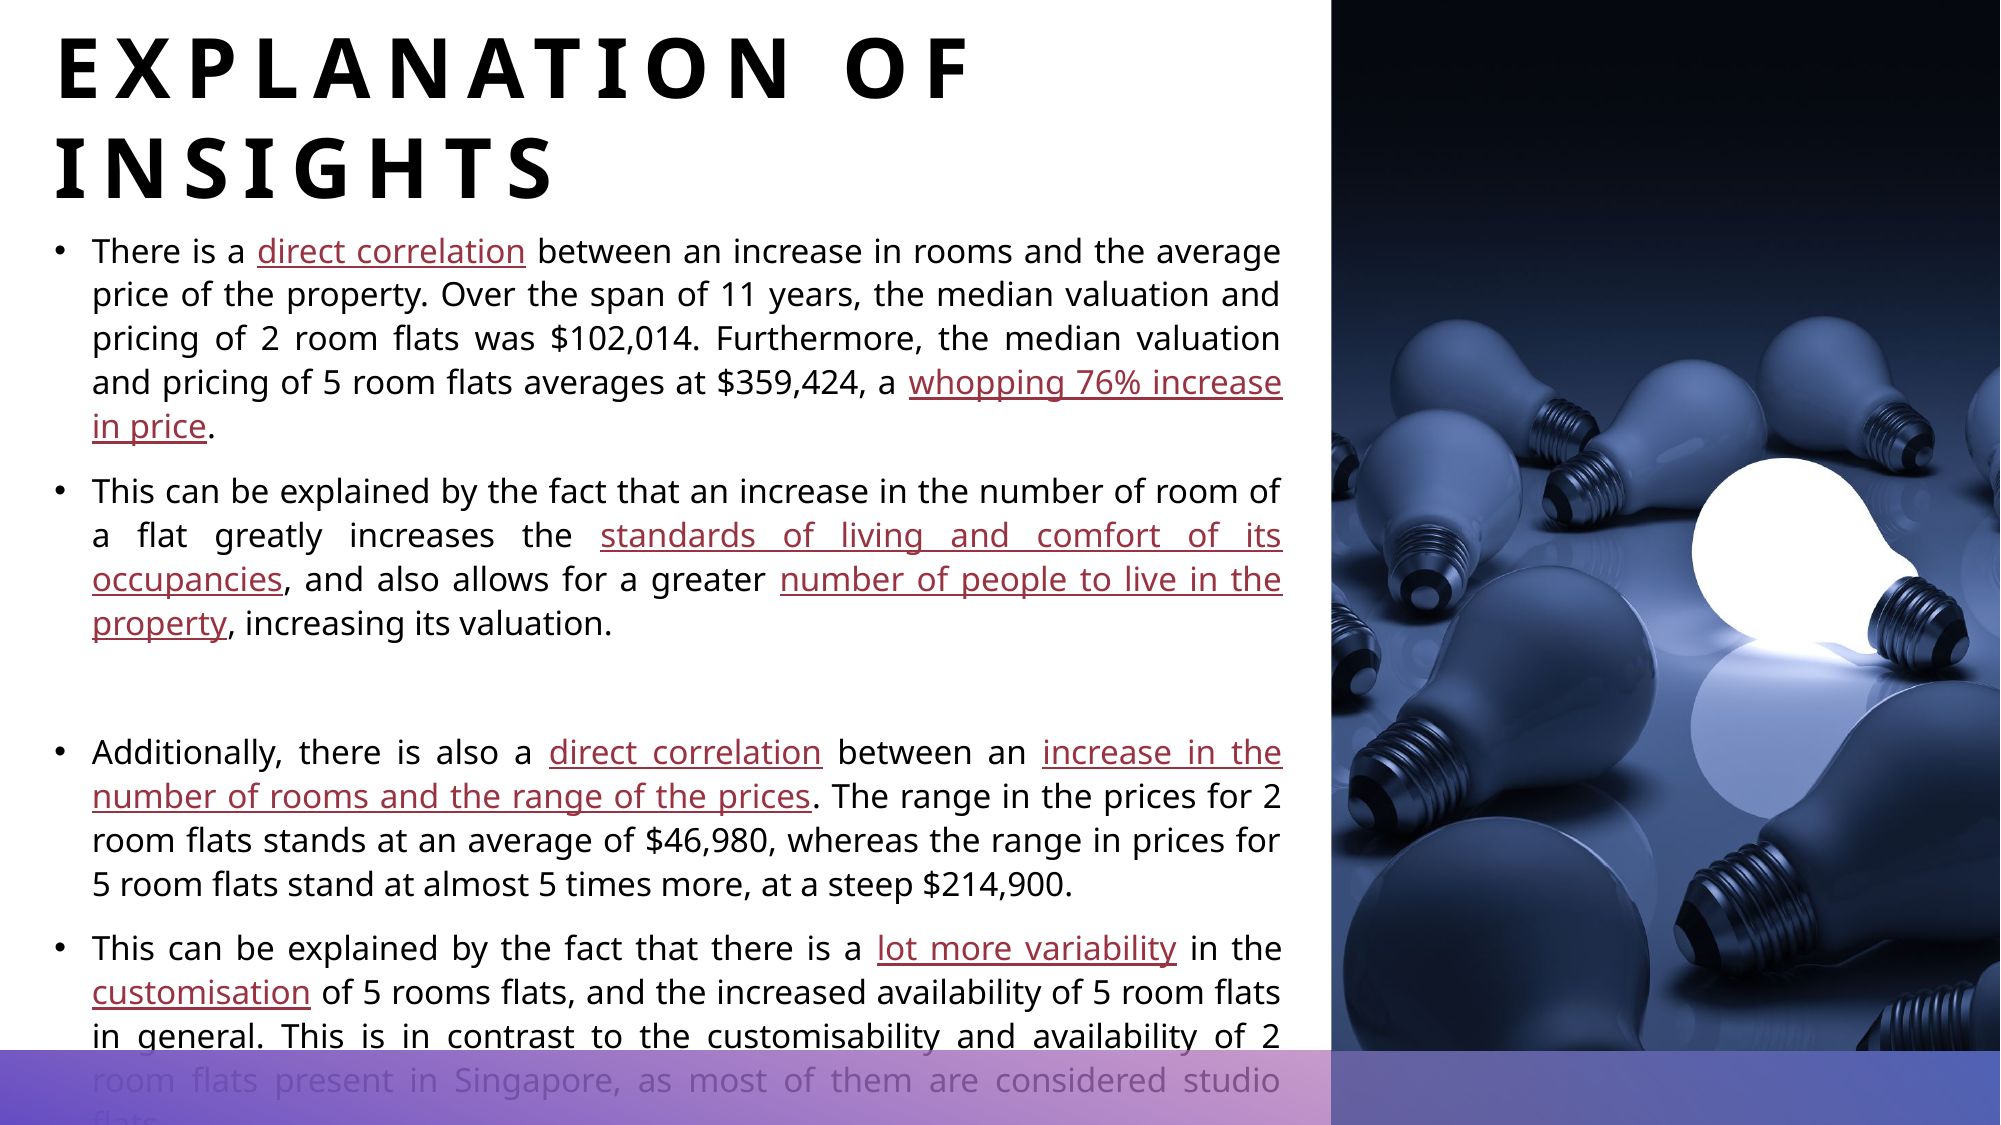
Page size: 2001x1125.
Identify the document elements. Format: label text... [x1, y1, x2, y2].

text_box [0, 1050, 1330, 1125]
list There is a direct correlation between an increase in rooms and the average price of the property. Over the span of 11 years, the median valuation and pricing of 2 room flats was $102,014. Furthermore, the median valuation and pricing of 5 room flats averages at $359,424, a whopping 76% increase in price. This can be explained by the fact that an increase in the number of room of a flat greatly increases the standards of living and comfort of its occupancies, and also allows for a greater number of people to live in the property, increasing its valuation. Additionally, there is also a direct correlation between an increase in the number of rooms and the range of the prices. The range in the prices for 2 room flats stands at an average of $46,980, whereas the range in prices for 5 room flats stand at almost 5 times more, at a steep $214,900. This can be explained by the fact that there is a lot more variability in the customisation of 5 rooms flats, and the increased availability of 5 room flats in general. This is in contrast to the customisability and availability of 2 room flats present in Singapore, as most of them are considered studio flats. [54, 225, 1283, 1050]
title Explanation of insights [54, 10, 1249, 216]
text_box [1330, 1050, 2000, 1125]
text_box [0, 0, 1331, 1050]
picture [1331, 0, 2000, 1051]
